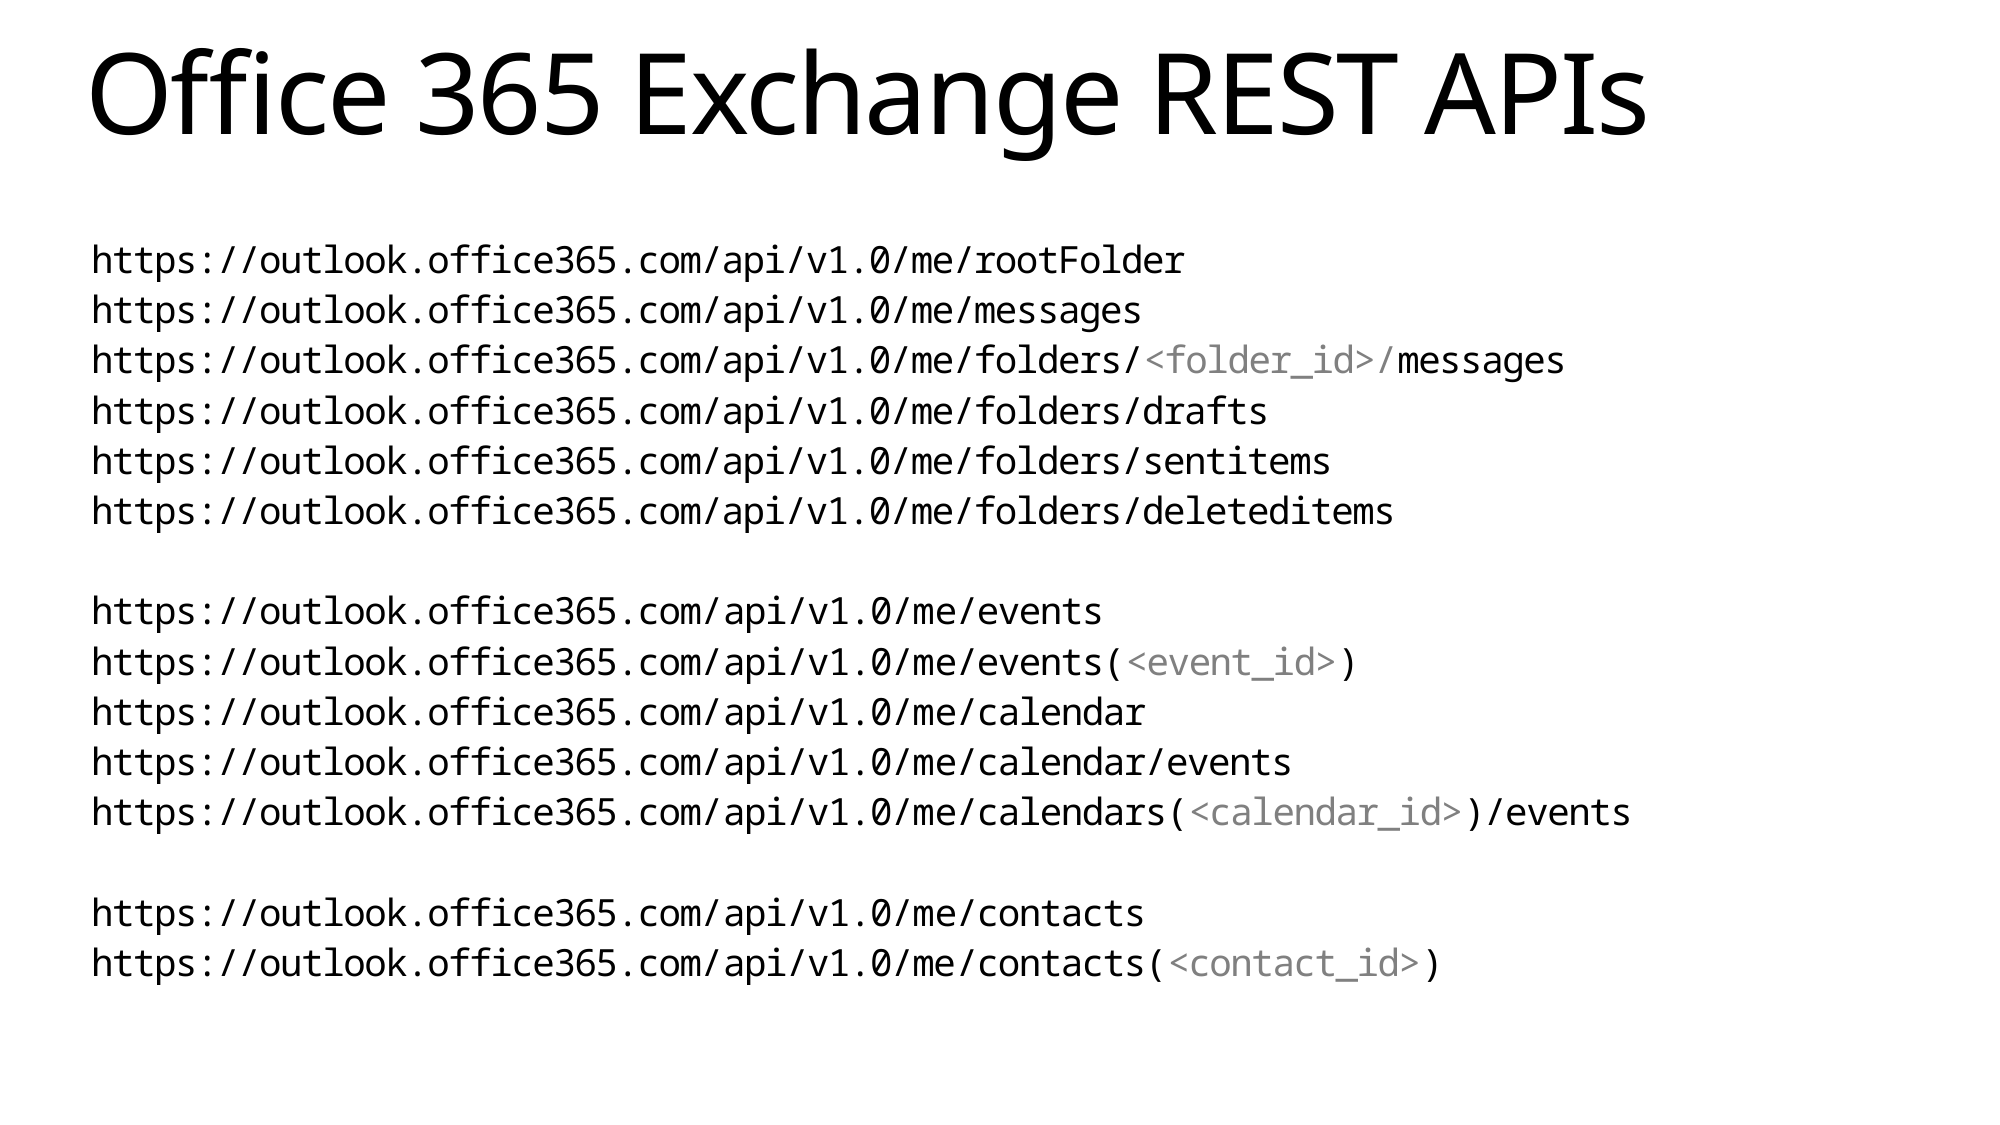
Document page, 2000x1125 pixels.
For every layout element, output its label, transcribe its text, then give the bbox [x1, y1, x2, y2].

title Office 365 Exchange REST APIs [85, 37, 1914, 161]
list https://outlook.office365.com/api/v1.0/me/rootFolder https://outlook.office365.com/api/v1.0/me/messages https://outlook.office365.com/api/v1.0/me/folders/<folder_id>/messages https://outlook.office365.com/api/v1.0/me/folders/drafts https://outlook.office365.com/api/v1.0/me/folders/sentitems https://outlook.office365.com/api/v1.0/me/folders/deleteditems https://outlook.office365.com/api/v1.0/me/events https://outlook.office365.com/api/v1.0/me/events(<event_id>) https://outlook.office365.com/api/v1.0/me/calendar https://outlook.office365.com/api/v1.0/me/calendar/events https://outlook.office365.com/api/v1.0/me/calendars(<calendar_id>)/events https://outlook.office365.com/api/v1.0/me/contacts https://outlook.office365.com/api/v1.0/me/contacts(<contact_id>) [90, 239, 1921, 566]
